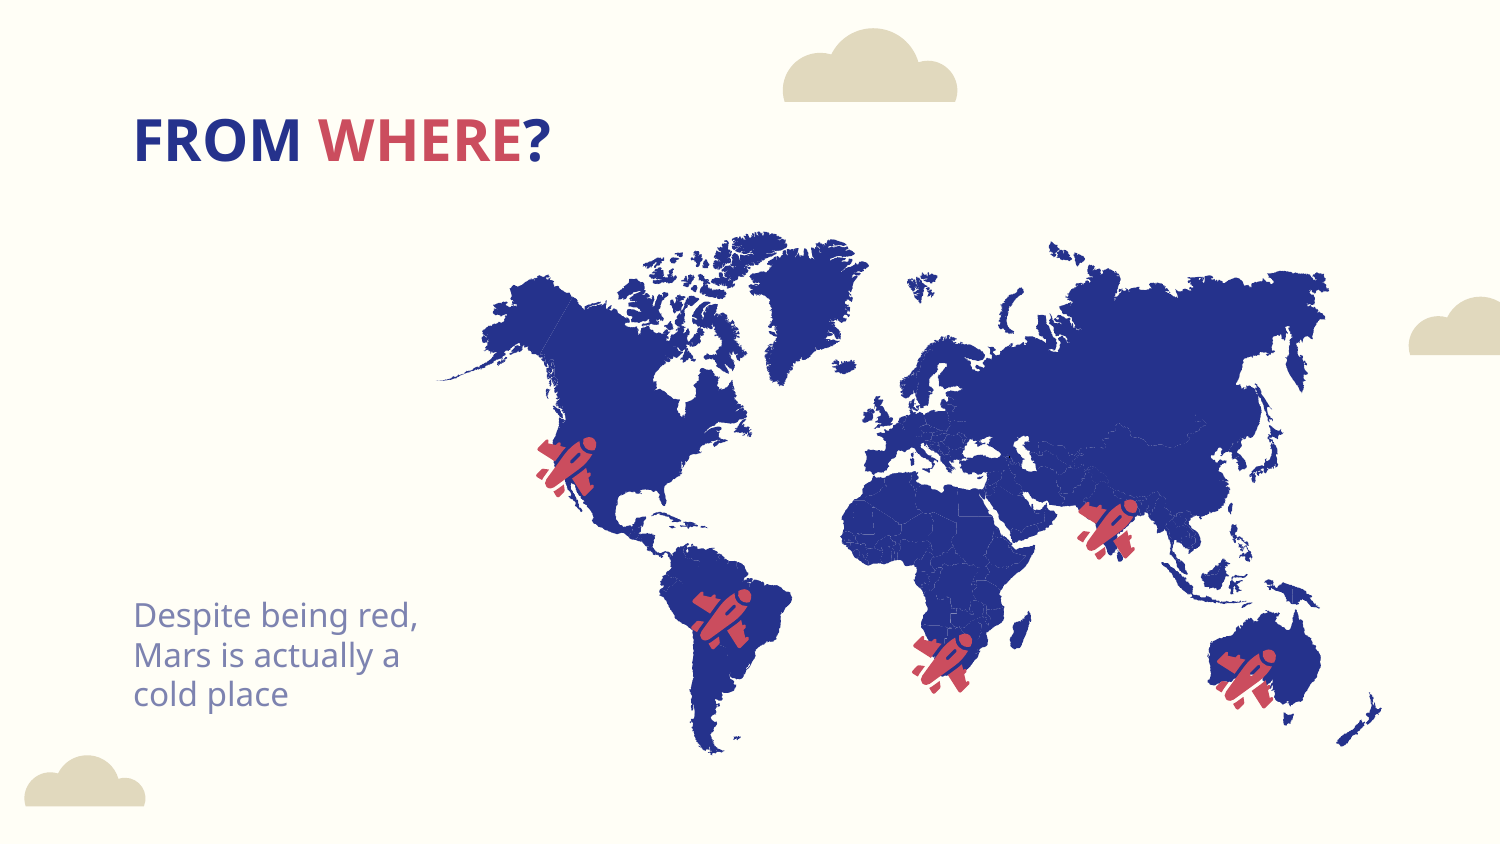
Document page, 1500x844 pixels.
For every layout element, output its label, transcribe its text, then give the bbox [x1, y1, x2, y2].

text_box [1215, 649, 1277, 711]
title FROM WHERE? [116, 88, 1383, 183]
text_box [690, 588, 753, 650]
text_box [911, 633, 974, 695]
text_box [535, 436, 598, 498]
text_box Despite being red, Mars is actually a cold place [118, 589, 430, 718]
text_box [1076, 499, 1139, 561]
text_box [435, 231, 1383, 756]
